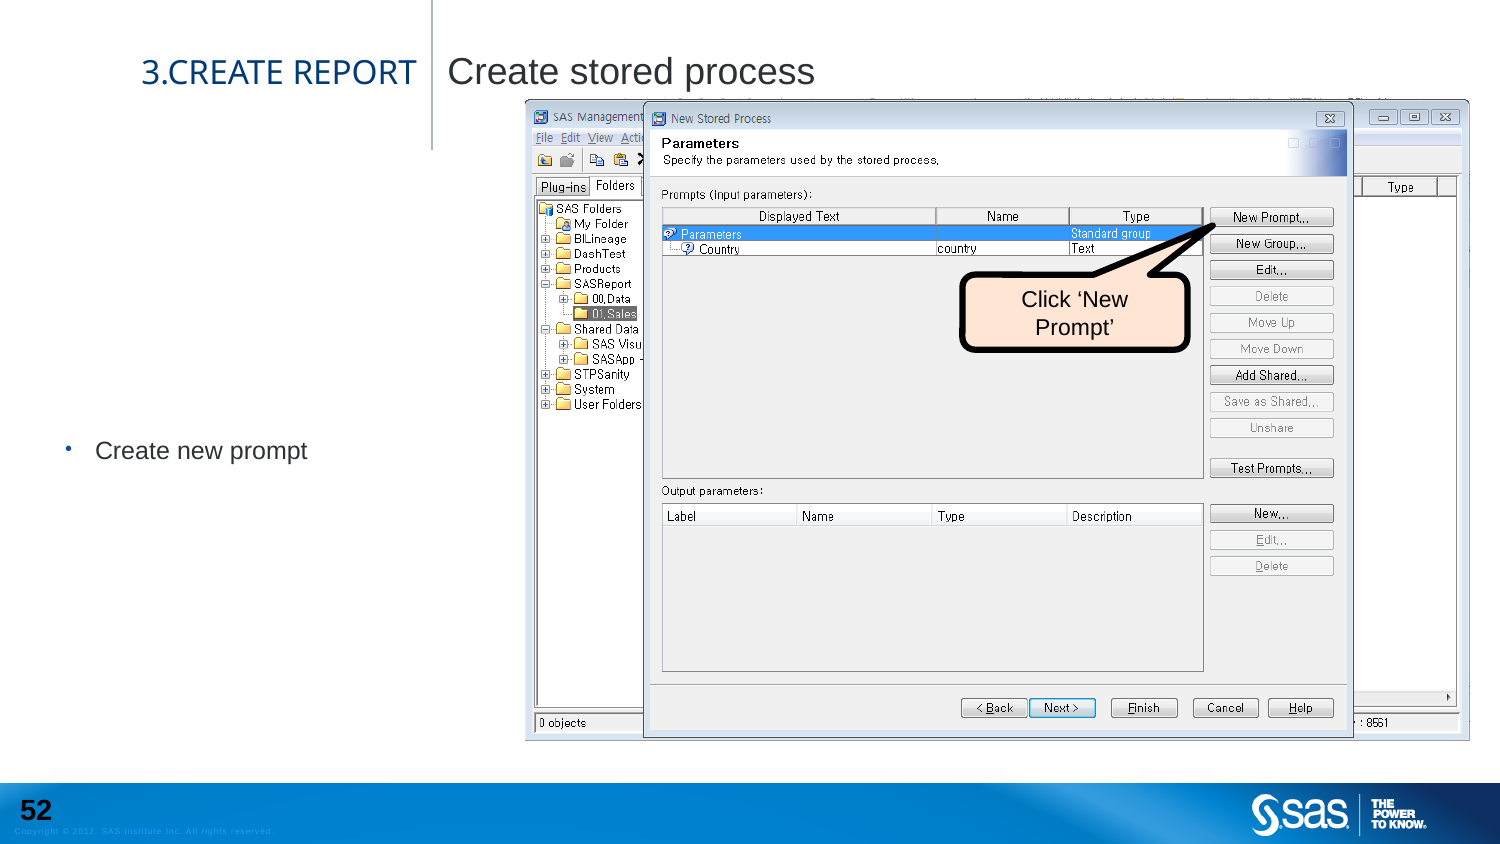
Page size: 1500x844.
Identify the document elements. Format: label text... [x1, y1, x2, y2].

picture [524, 98, 1471, 741]
title 3.Create report [19, 43, 432, 99]
picture [0, 783, 1500, 844]
list Create stored process [432, 39, 1426, 100]
list Create new prompt [50, 422, 521, 471]
